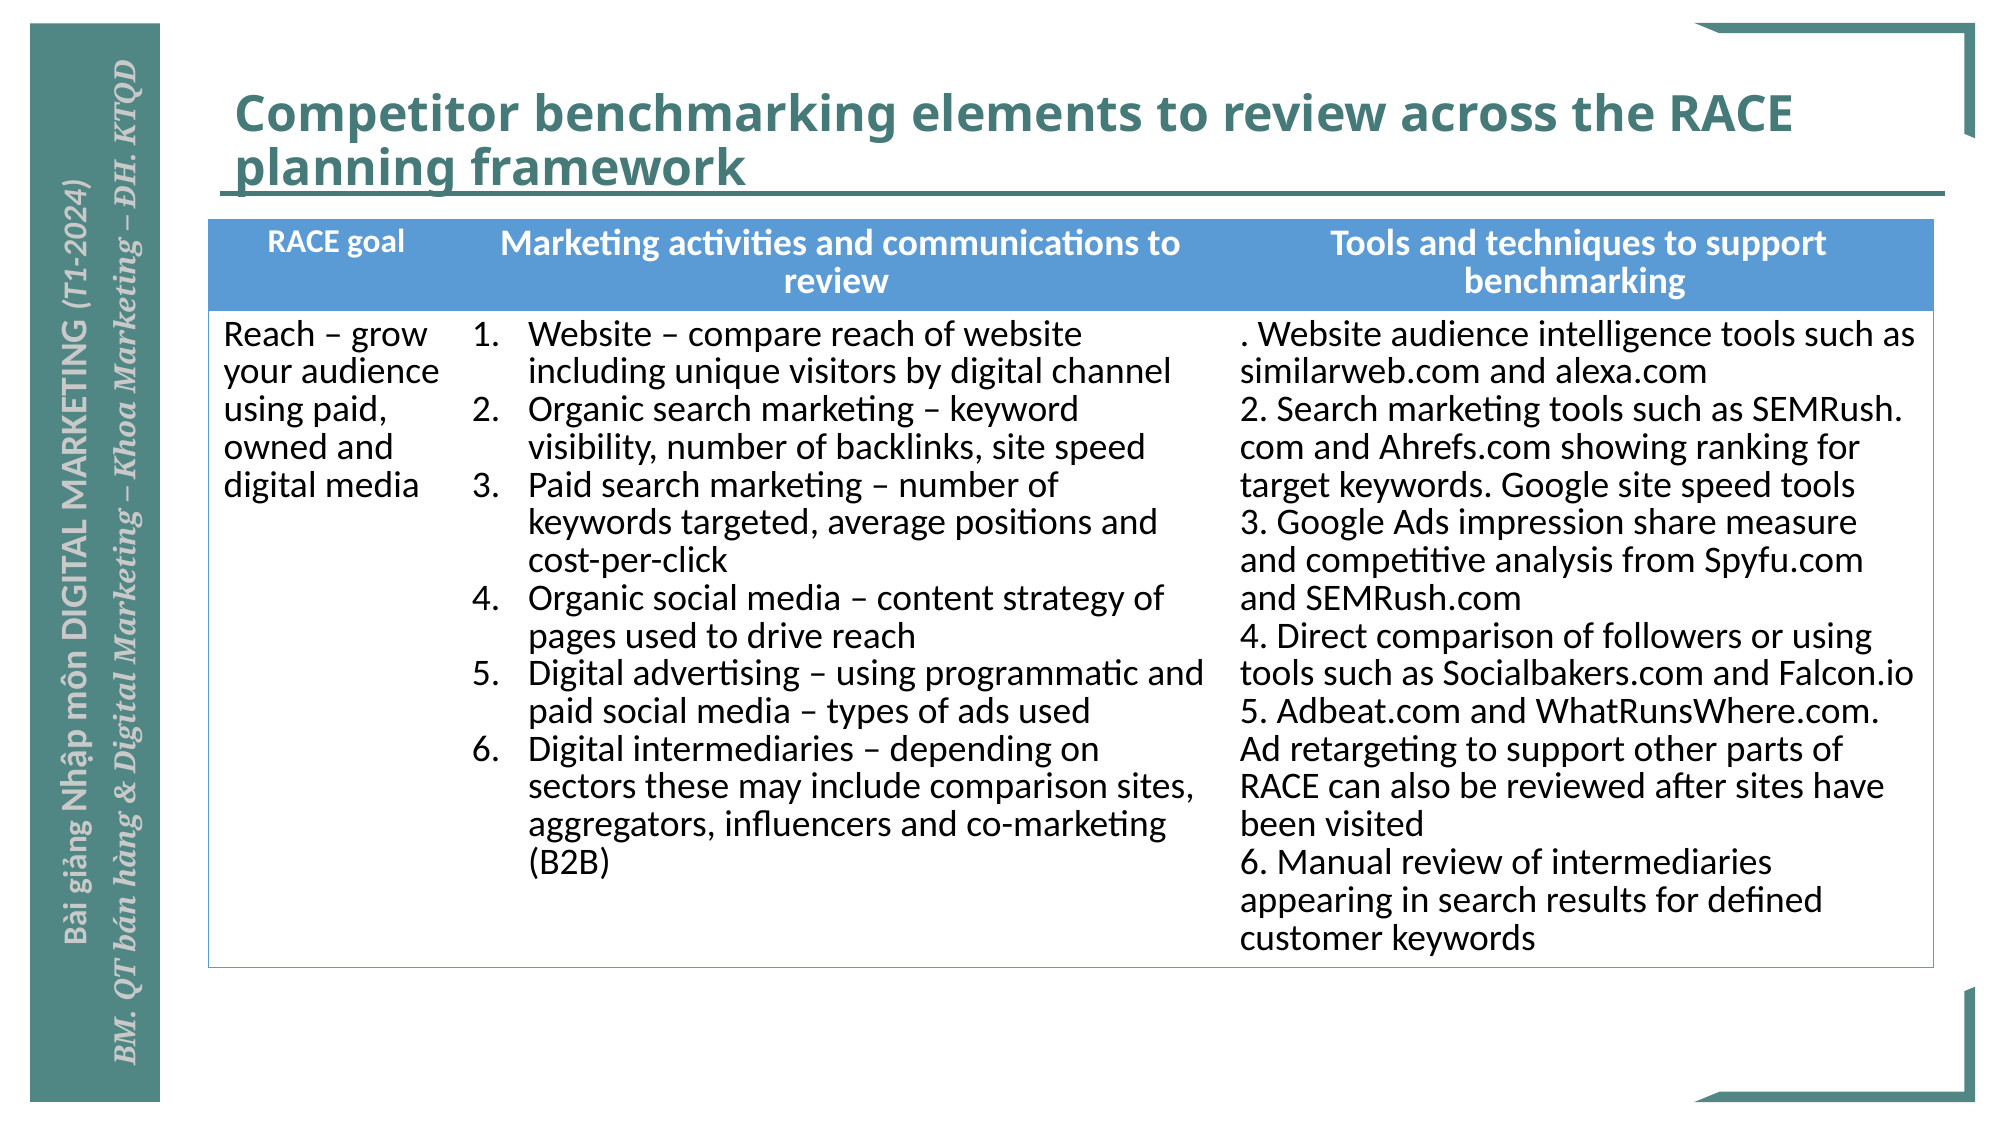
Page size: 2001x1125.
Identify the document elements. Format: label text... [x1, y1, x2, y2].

title Competitor benchmarking elements to review across the RACE planning framework [220, 55, 1946, 229]
table_cell Reach – grow your audience using paid, owned and digital media [209, 311, 457, 967]
table_header Marketing activities and communications to review [457, 220, 1225, 310]
table_header Tools and techniques to support benchmarking [1225, 220, 1933, 310]
table_cell Website – compare reach of website including unique visitors by digital channel Organic search marketing – keyword visibility, number of backlinks, site speed Paid search marketing – number of keywords targeted, average positions and cost-per-click Organic social media – content strategy of pages used to drive reach Digital advertising – using programmatic and paid social media – types of ads used Digital intermediaries – depending on sectors these may include comparison sites, aggregators, influencers and co-marketing (B2B) [457, 311, 1225, 967]
table_cell . Website audience intelligence tools such as similarweb.com and alexa.com 2. Search marketing tools such as SEMRush. com and Ahrefs.com showing ranking for target keywords. Google site speed tools 3. Google Ads impression share measure and competitive analysis from Spyfu.com and SEMRush.com 4. Direct comparison of followers or using tools such as Socialbakers.com and Falcon.io 5. Adbeat.com and WhatRunsWhere.com. Ad retargeting to support other parts of RACE can also be reviewed after sites have been visited 6. Manual review of intermediaries appearing in search results for defined customer keywords [1225, 311, 1933, 967]
table_header RACE goal [209, 220, 457, 310]
